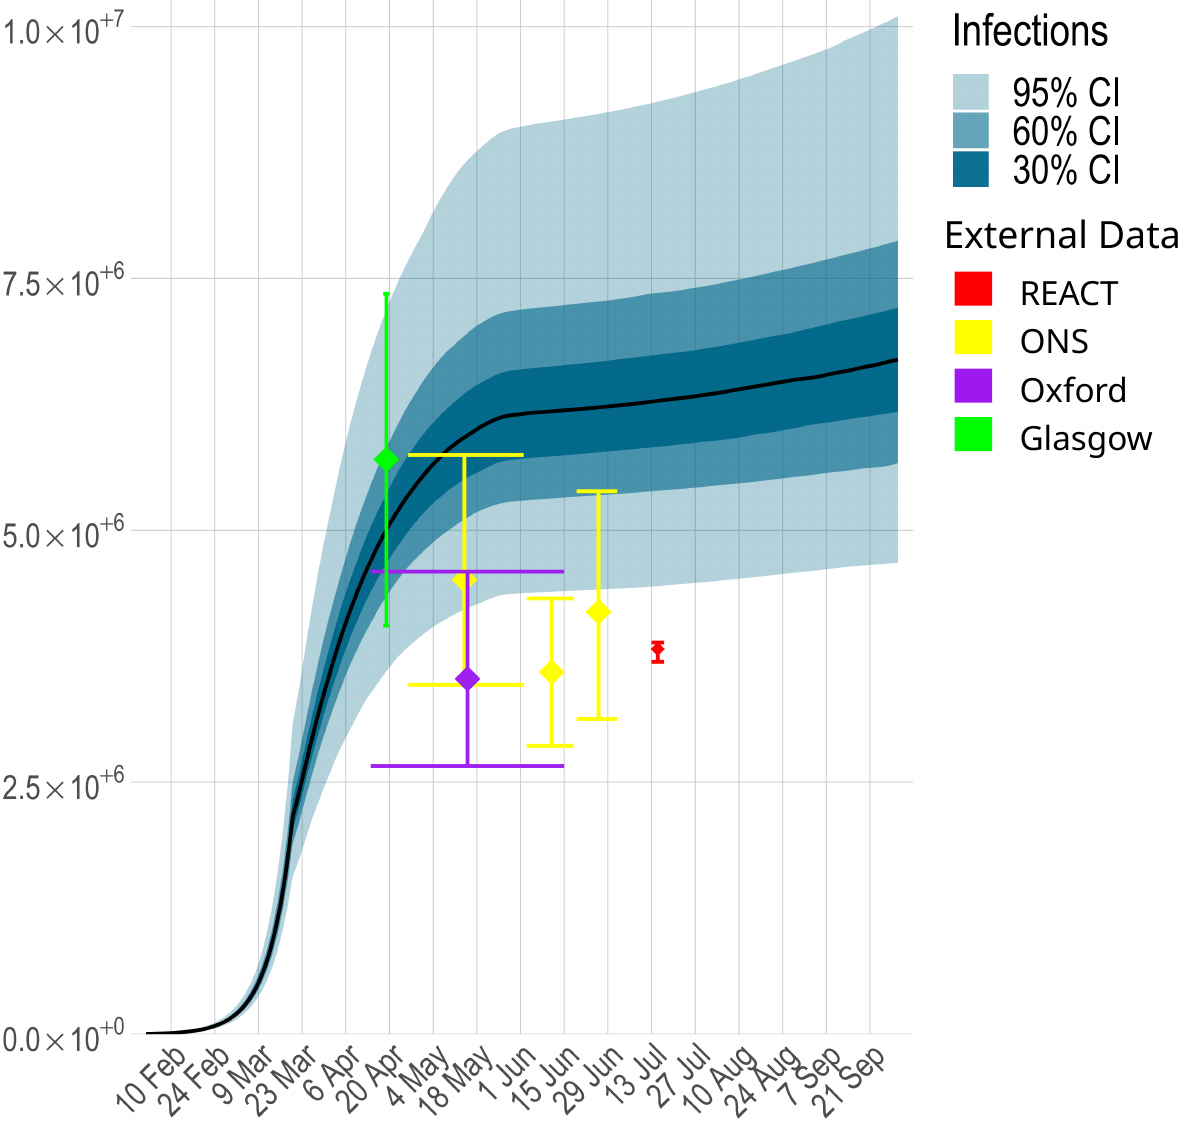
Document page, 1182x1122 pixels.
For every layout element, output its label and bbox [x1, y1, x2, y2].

picture [0, 0, 1123, 1122]
text_box [928, 203, 1181, 466]
